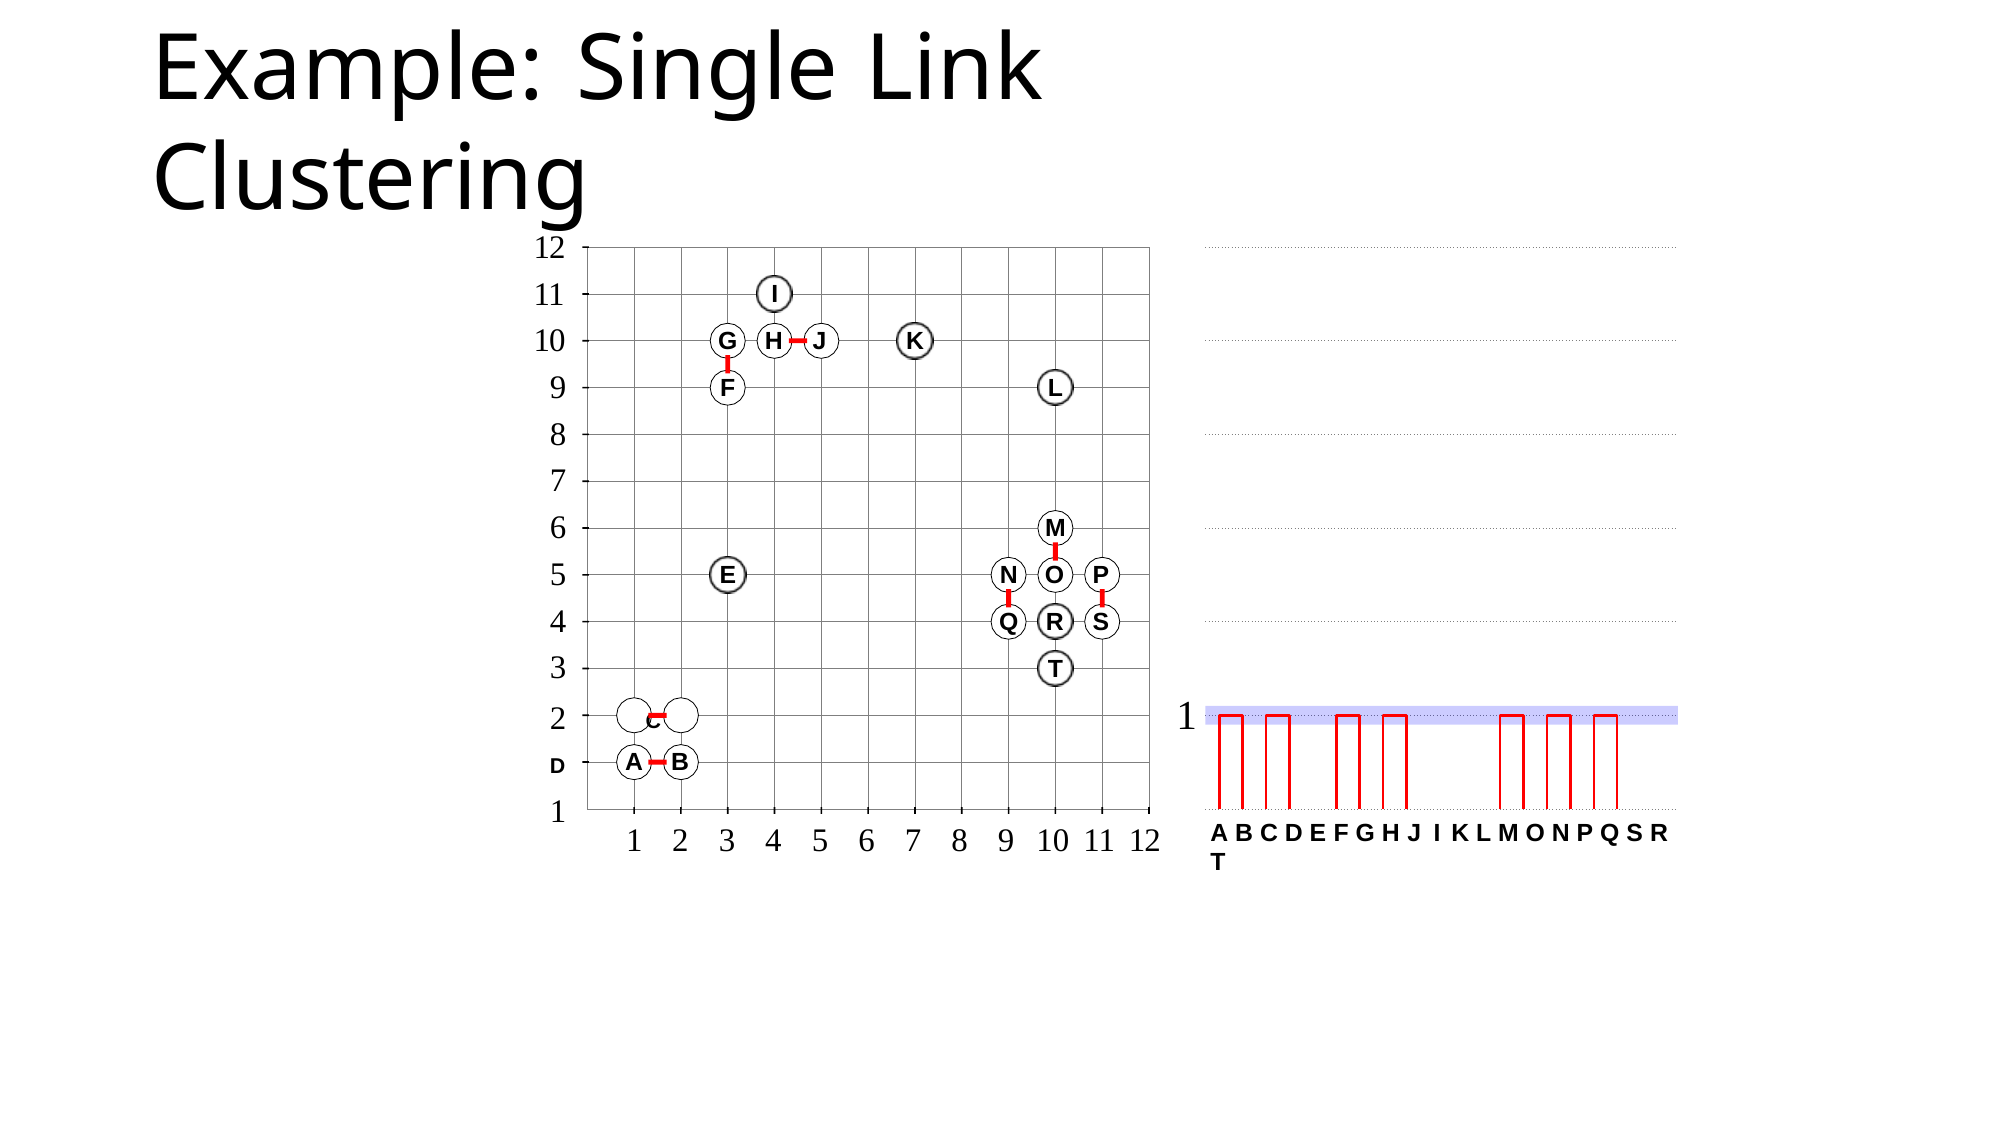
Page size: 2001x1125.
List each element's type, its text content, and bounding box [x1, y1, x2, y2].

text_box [802, 322, 840, 360]
picture [709, 556, 747, 594]
text_box 1 [1172, 683, 1201, 738]
title Example: Single Link Clustering [147, 2, 1333, 228]
text_box A B C D E F G H J I K L M O N P Q S R T [1206, 812, 1676, 876]
picture [1037, 650, 1074, 687]
text_box 12 11 10 9 8 7 6 5 4 3 2 C D 1 [529, 228, 695, 829]
text_box 1 2 3 4 5 6 7 8 9 10 11 12 [621, 814, 1170, 859]
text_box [1205, 705, 1679, 812]
picture [1037, 369, 1074, 406]
picture [896, 322, 934, 360]
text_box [990, 603, 1121, 641]
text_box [1037, 509, 1075, 547]
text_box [709, 369, 747, 407]
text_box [582, 246, 1151, 814]
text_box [990, 556, 1121, 594]
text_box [615, 696, 700, 734]
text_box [709, 275, 793, 360]
